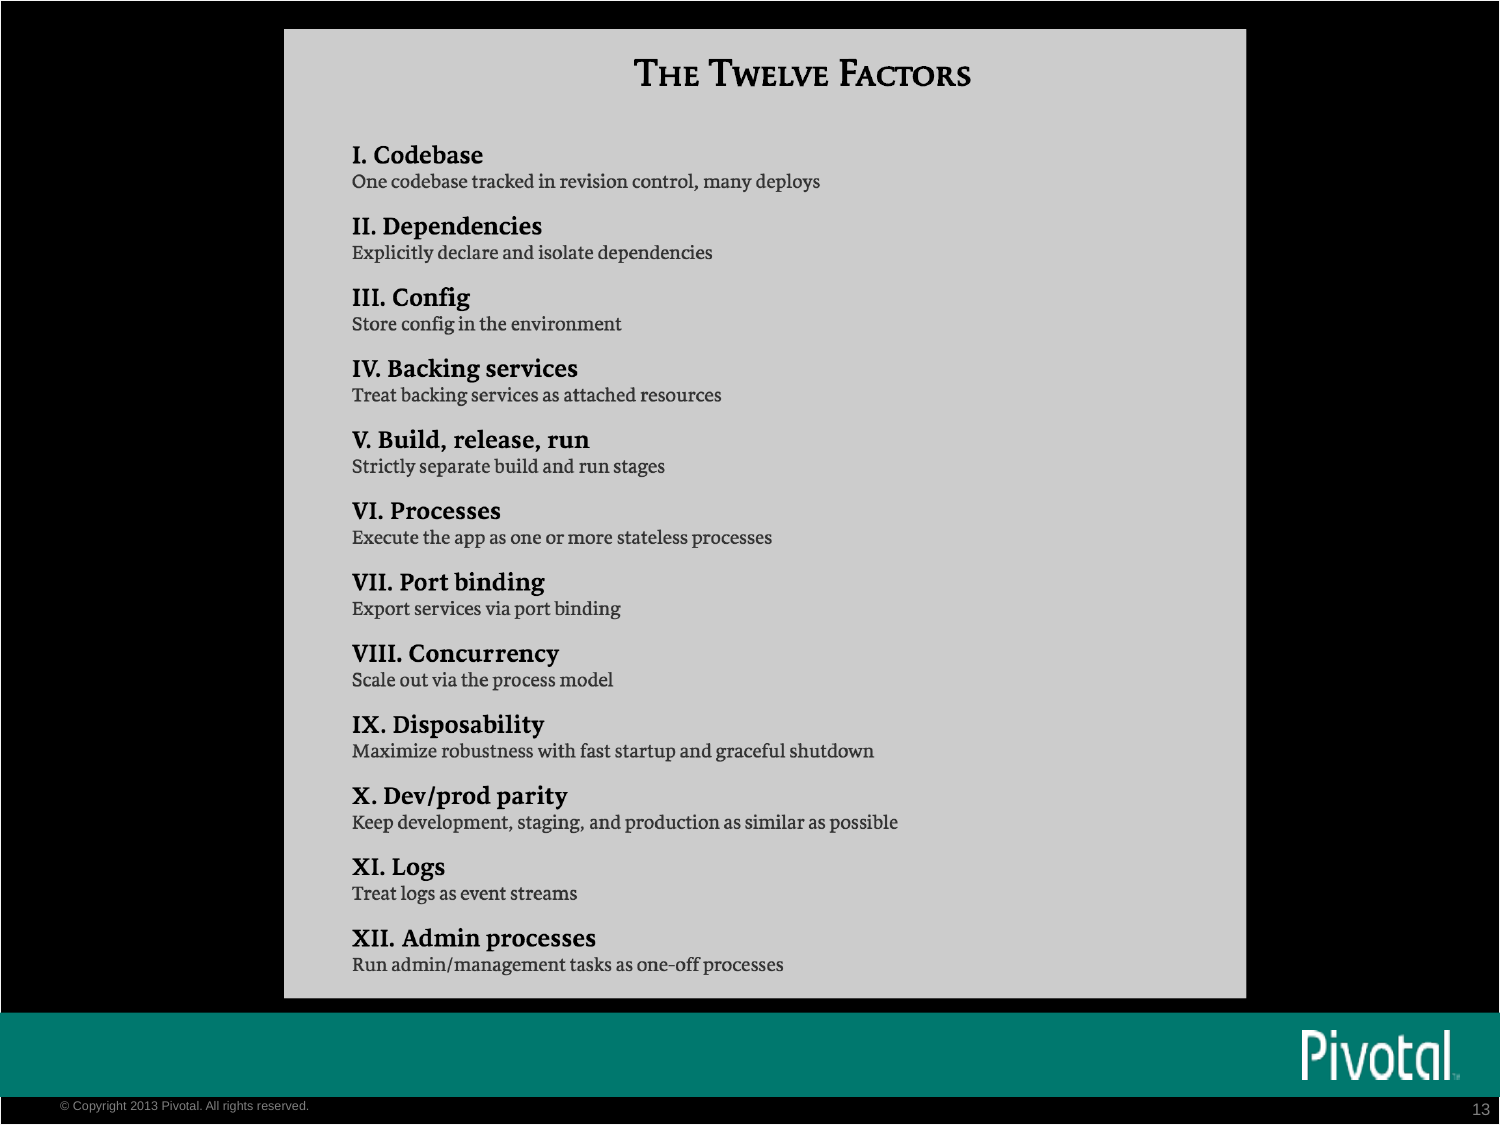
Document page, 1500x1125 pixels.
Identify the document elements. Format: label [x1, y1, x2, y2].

picture [276, 22, 1254, 1005]
picture [1302, 1030, 1460, 1080]
